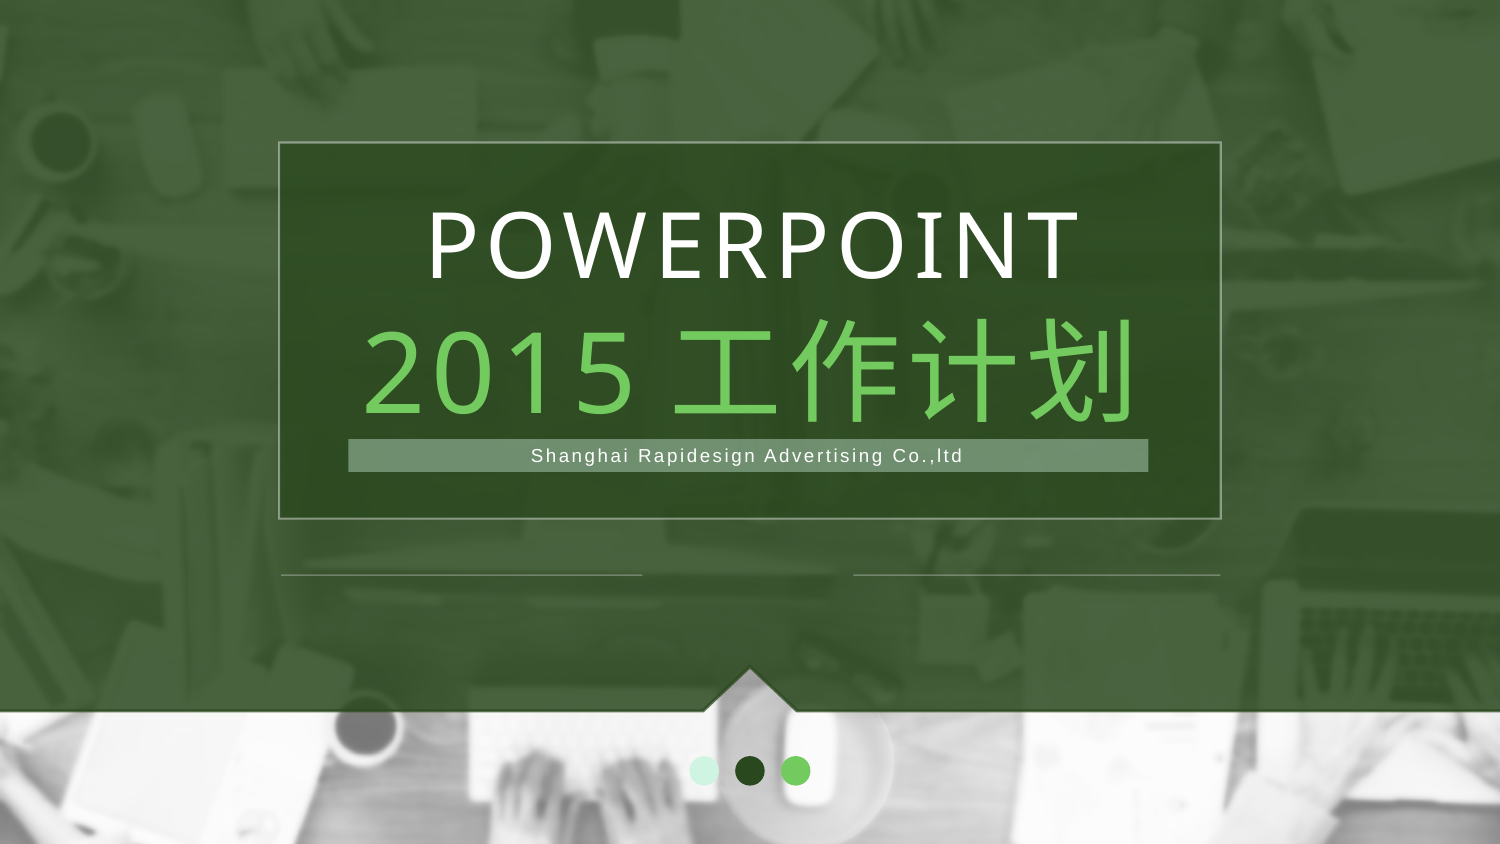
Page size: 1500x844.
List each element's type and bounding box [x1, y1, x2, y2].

picture [0, 0, 1500, 844]
text_box [689, 756, 811, 786]
